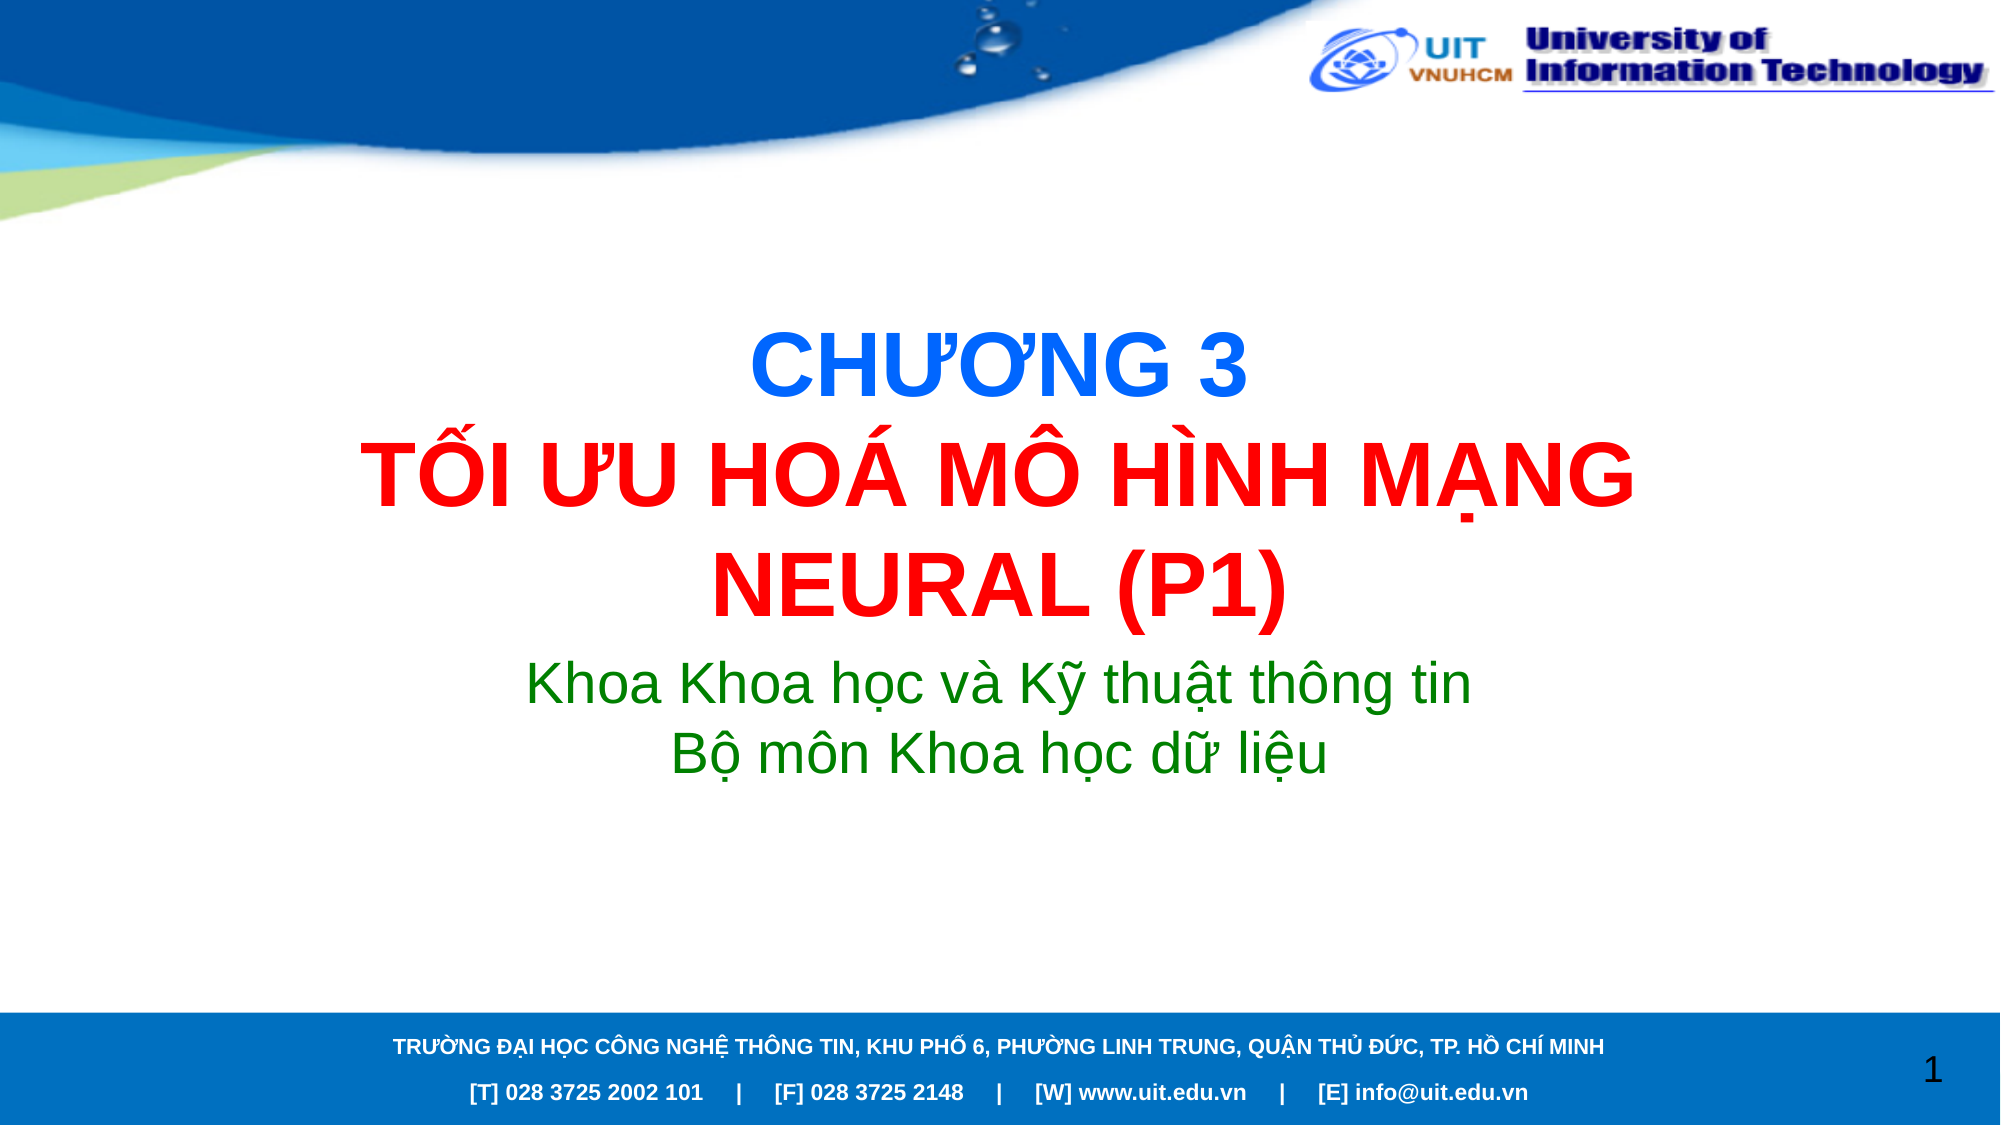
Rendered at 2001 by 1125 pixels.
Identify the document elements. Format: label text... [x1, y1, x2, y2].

title CHƯƠNG 3 TỐI ƯU HOÁ MÔ HÌNH MẠNG NEURAL (P1) [150, 349, 1850, 591]
picture [0, 0, 2001, 1125]
subtitle Khoa Khoa học và Kỹ thuật thông tin Bộ môn Khoa học dữ liệu [300, 637, 1700, 925]
